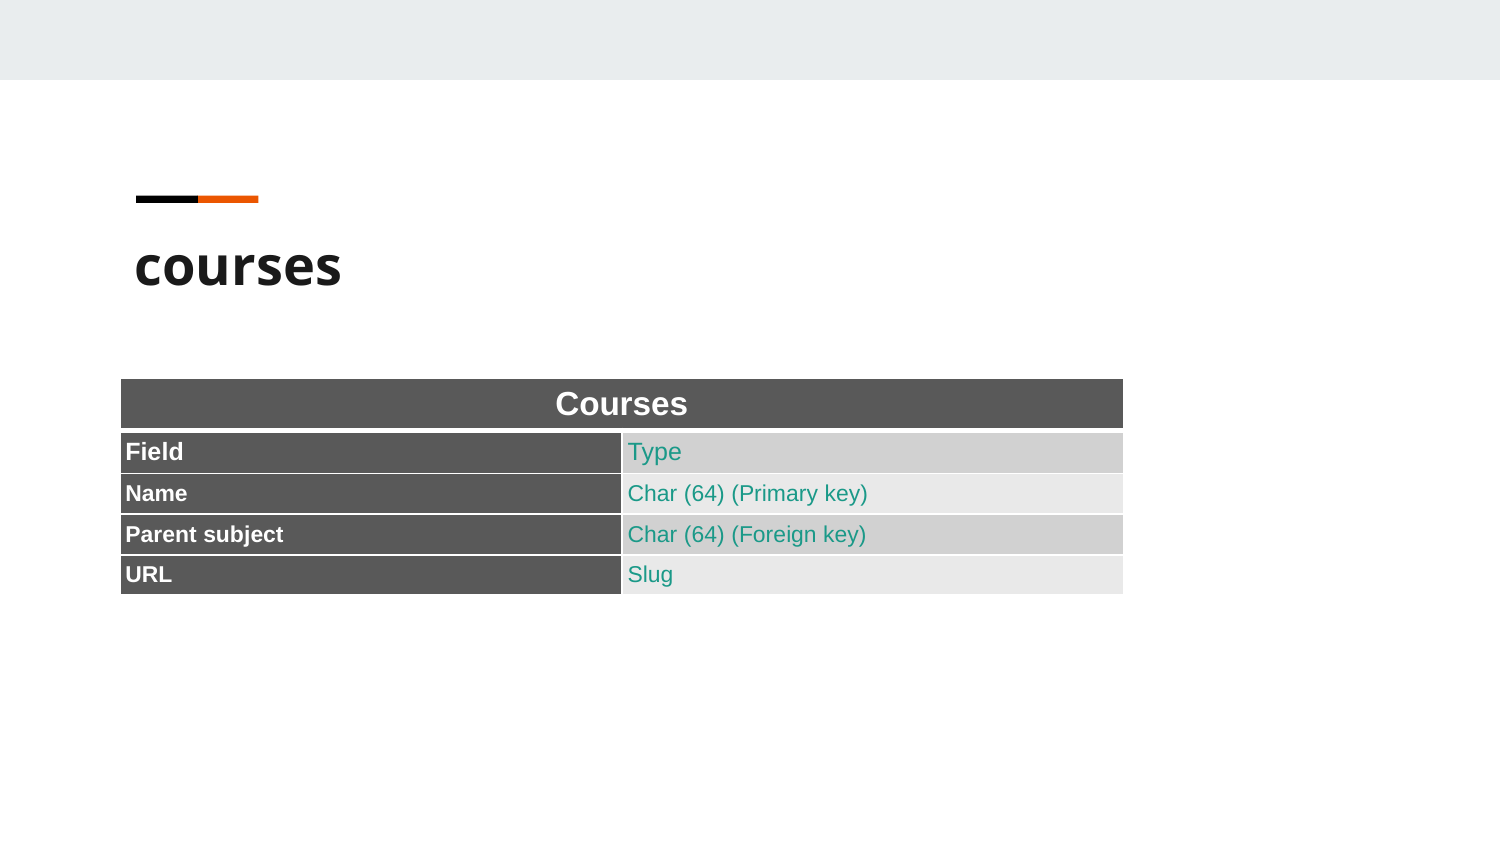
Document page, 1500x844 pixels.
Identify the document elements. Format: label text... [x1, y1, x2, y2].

table_cell Type [623, 433, 1123, 473]
table_cell Name [121, 474, 621, 513]
table_cell Slug [623, 556, 1123, 594]
table_cell URL [121, 556, 621, 594]
table_cell Field [121, 433, 621, 473]
table_cell Parent subject [121, 515, 621, 554]
text_box courses [119, 216, 1381, 304]
table_header Courses [121, 379, 1123, 428]
table_cell Char (64) (Foreign key) [623, 515, 1123, 554]
table_cell Char (64) (Primary key) [623, 474, 1123, 513]
